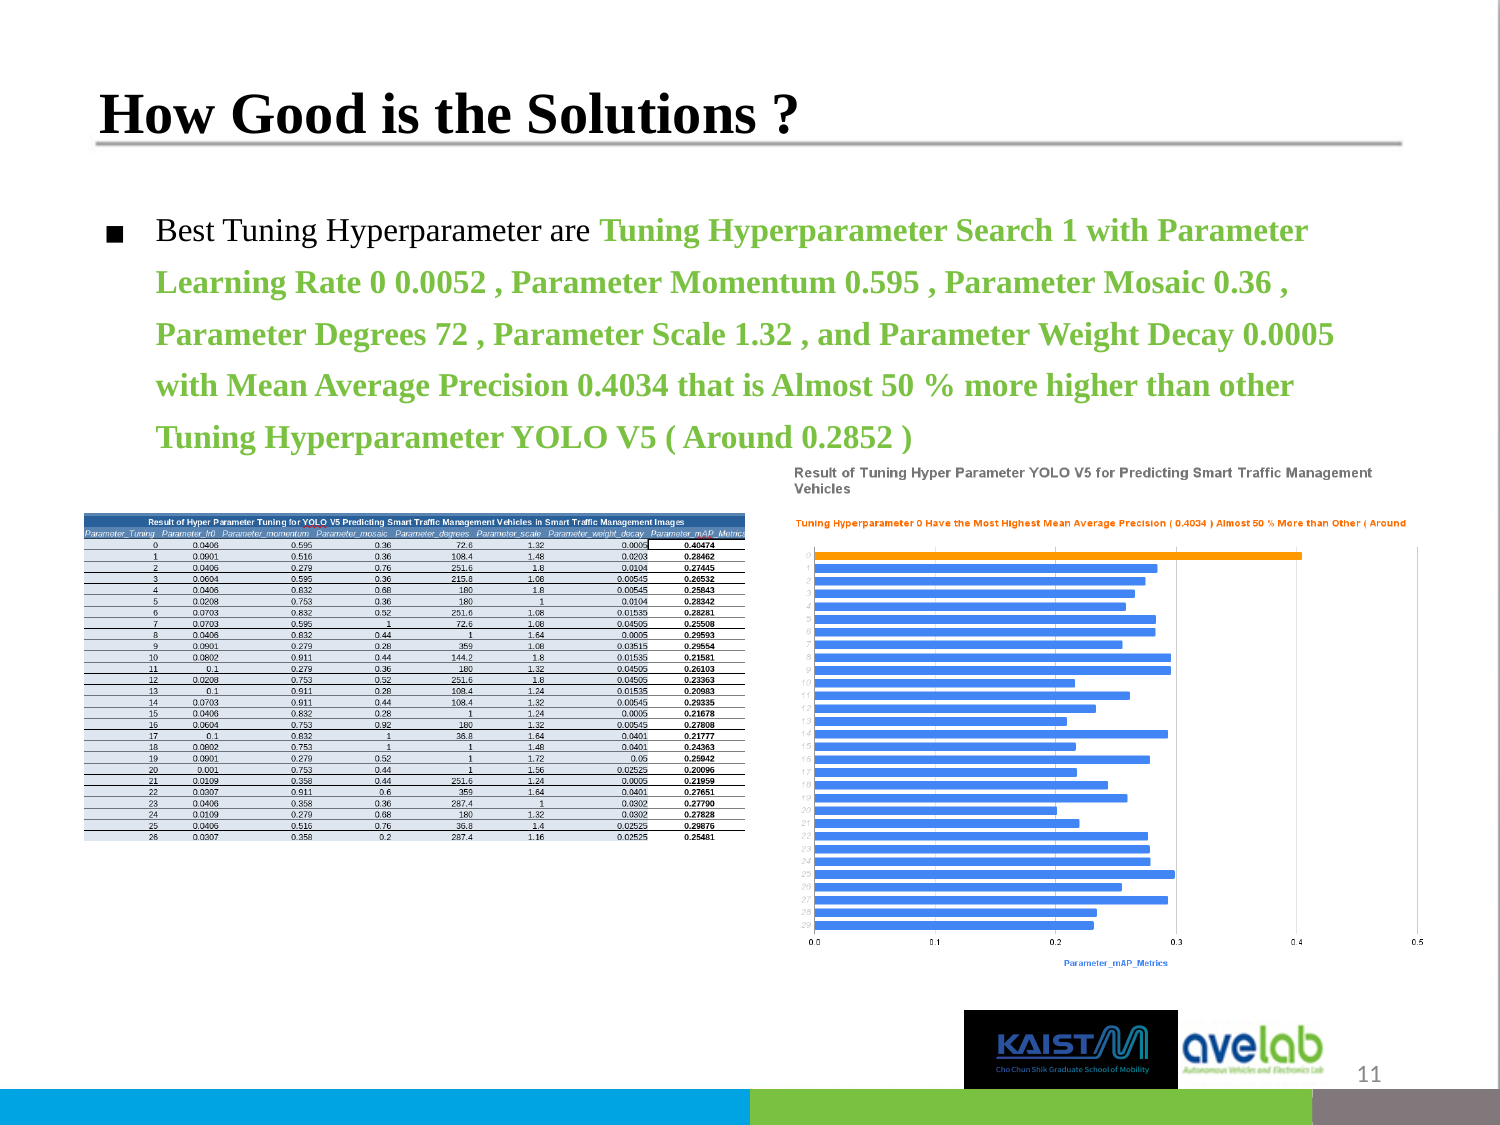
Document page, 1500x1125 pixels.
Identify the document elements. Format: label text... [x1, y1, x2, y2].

picture [0, 0, 1500, 1089]
title How Good is the Solutions ? [84, 49, 1267, 181]
slide_number ‹#› [1059, 1042, 1397, 1103]
text_box Best Tuning Hyperparameter are Tuning Hyperparameter Search 1 with Parameter Learning Rate 0 0.0052 , Parameter Momentum 0.595 , Parameter Mosaic 0.36 , Parameter Degrees 72 , Parameter Scale 1.32 , and Parameter Weight Decay 0.0005 with Mean Average Precision 0.4034 that is Almost 50 % more higher than other Tuning Hyperparameter YOLO V5 ( Around 0.2852 ) [84, 188, 1364, 463]
